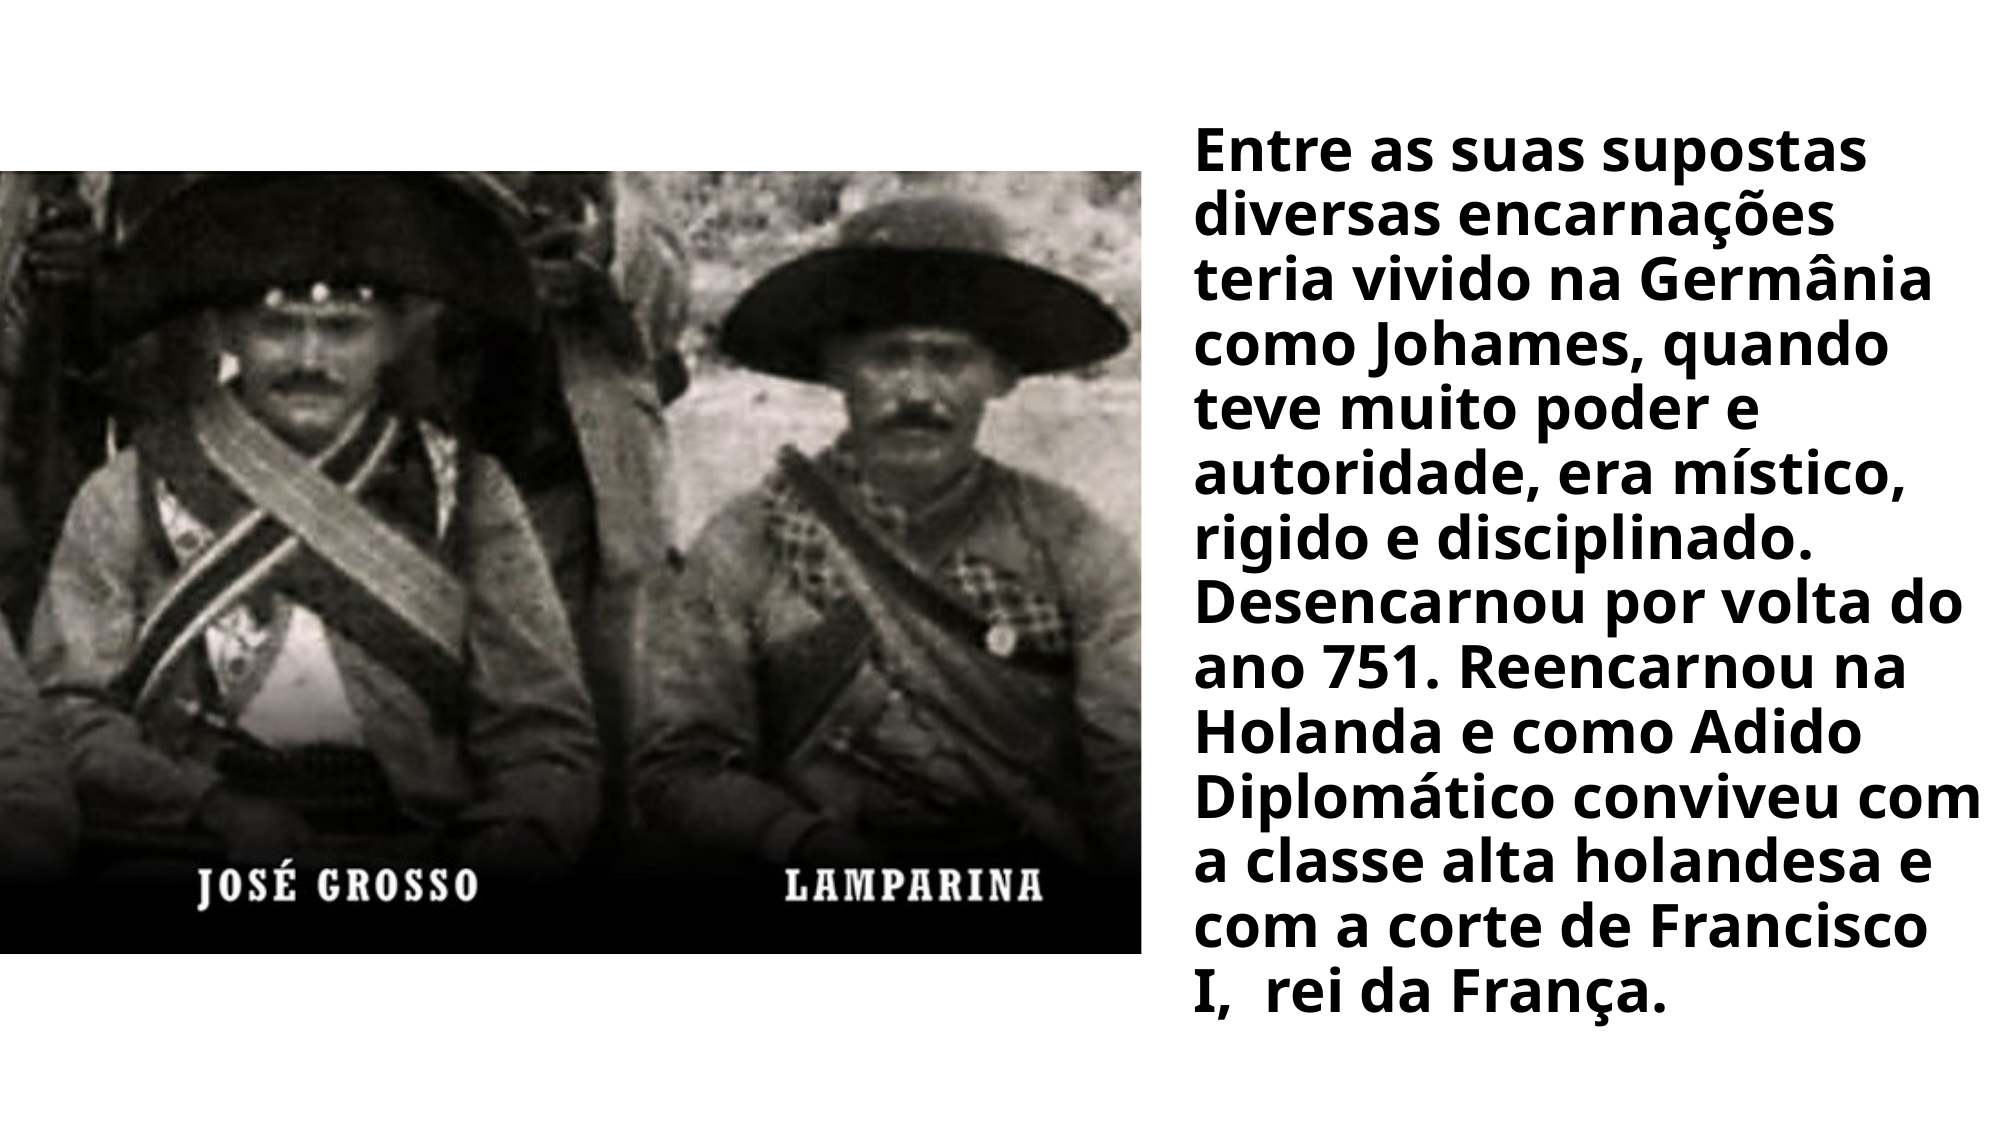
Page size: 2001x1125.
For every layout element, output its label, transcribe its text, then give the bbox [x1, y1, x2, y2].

list Entre as suas supostas diversas encarnações teria vivido na Germânia como Johames, quando teve muito poder e autoridade, era místico, rigido e disciplinado. Desencarnou por volta do ano 751. Reencarnou na Holanda e como Adido Diplomático conviveu com a classe alta holandesa e com a corte de Francisco I, rei da França. [1178, 111, 2000, 1091]
picture [0, 171, 1142, 954]
